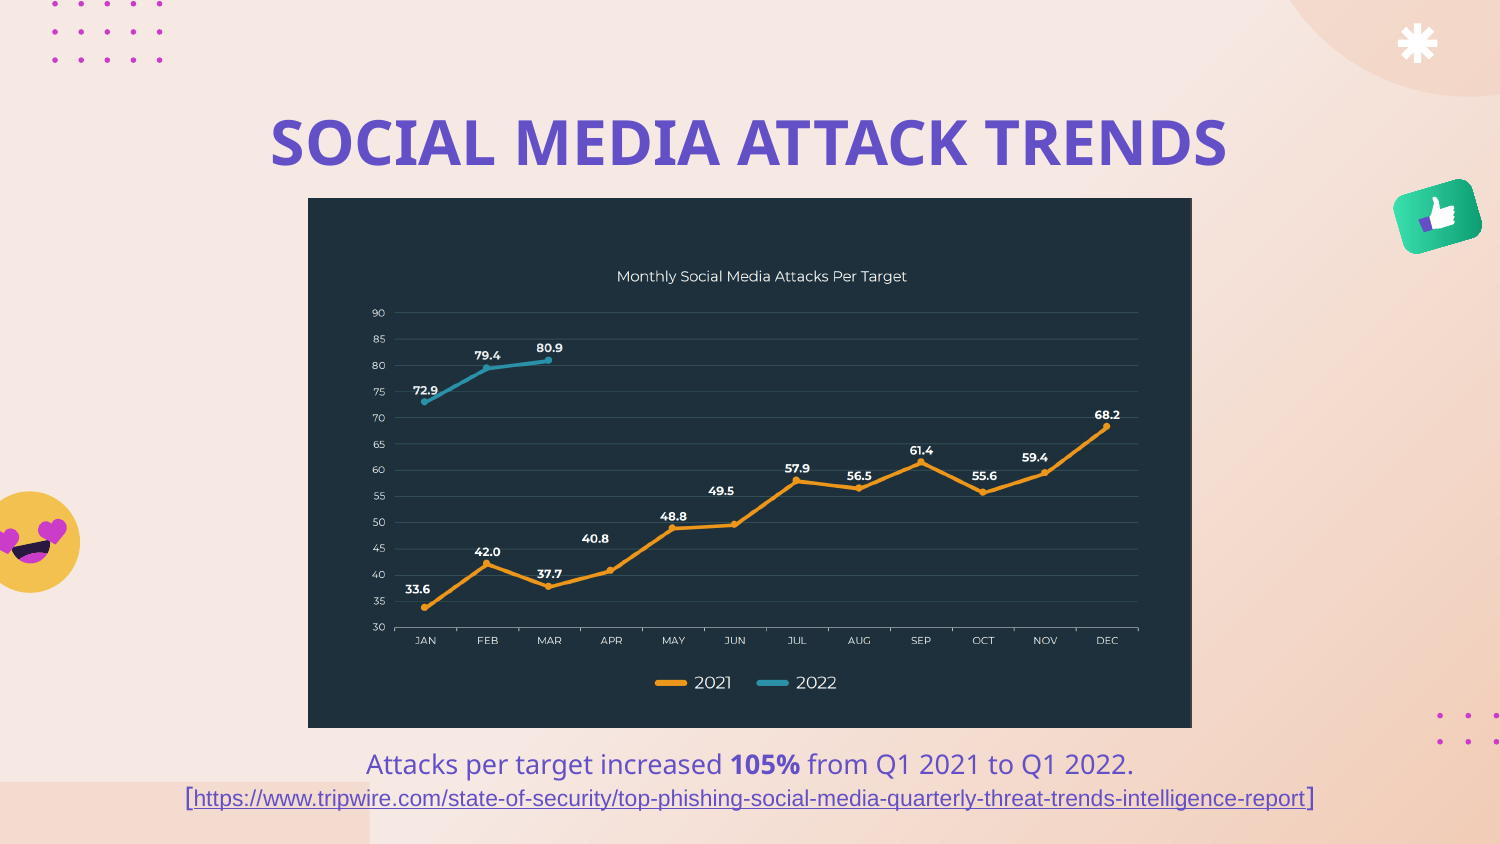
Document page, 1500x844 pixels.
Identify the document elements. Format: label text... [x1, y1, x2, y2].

title SOCIAL MEDIA ATTACK TRENDS [118, 87, 1382, 182]
picture [308, 198, 1192, 729]
title Attacks per target increased 105% from Q1 2021 to Q1 2022. [https://www.tripwire.com/state-of-security/top-phishing-social-media-quarterly-threat-trends-intelligence-report] [142, 732, 1358, 844]
